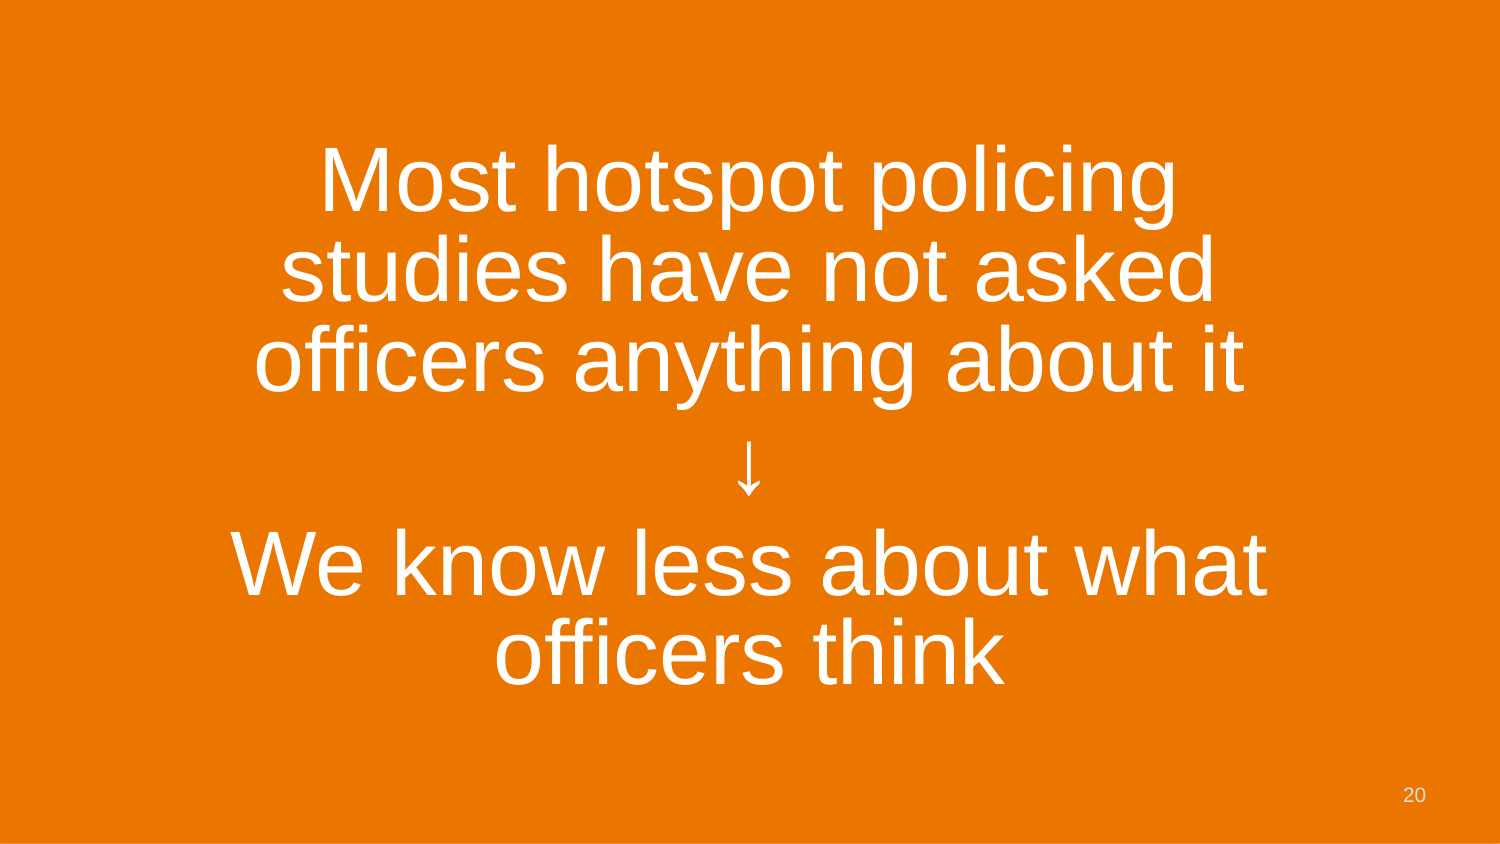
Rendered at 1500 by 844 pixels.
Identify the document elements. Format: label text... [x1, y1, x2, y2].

list Most hotspot policing studies have not asked officers anything about it ↓ We know less about what officers think [177, 59, 1323, 785]
